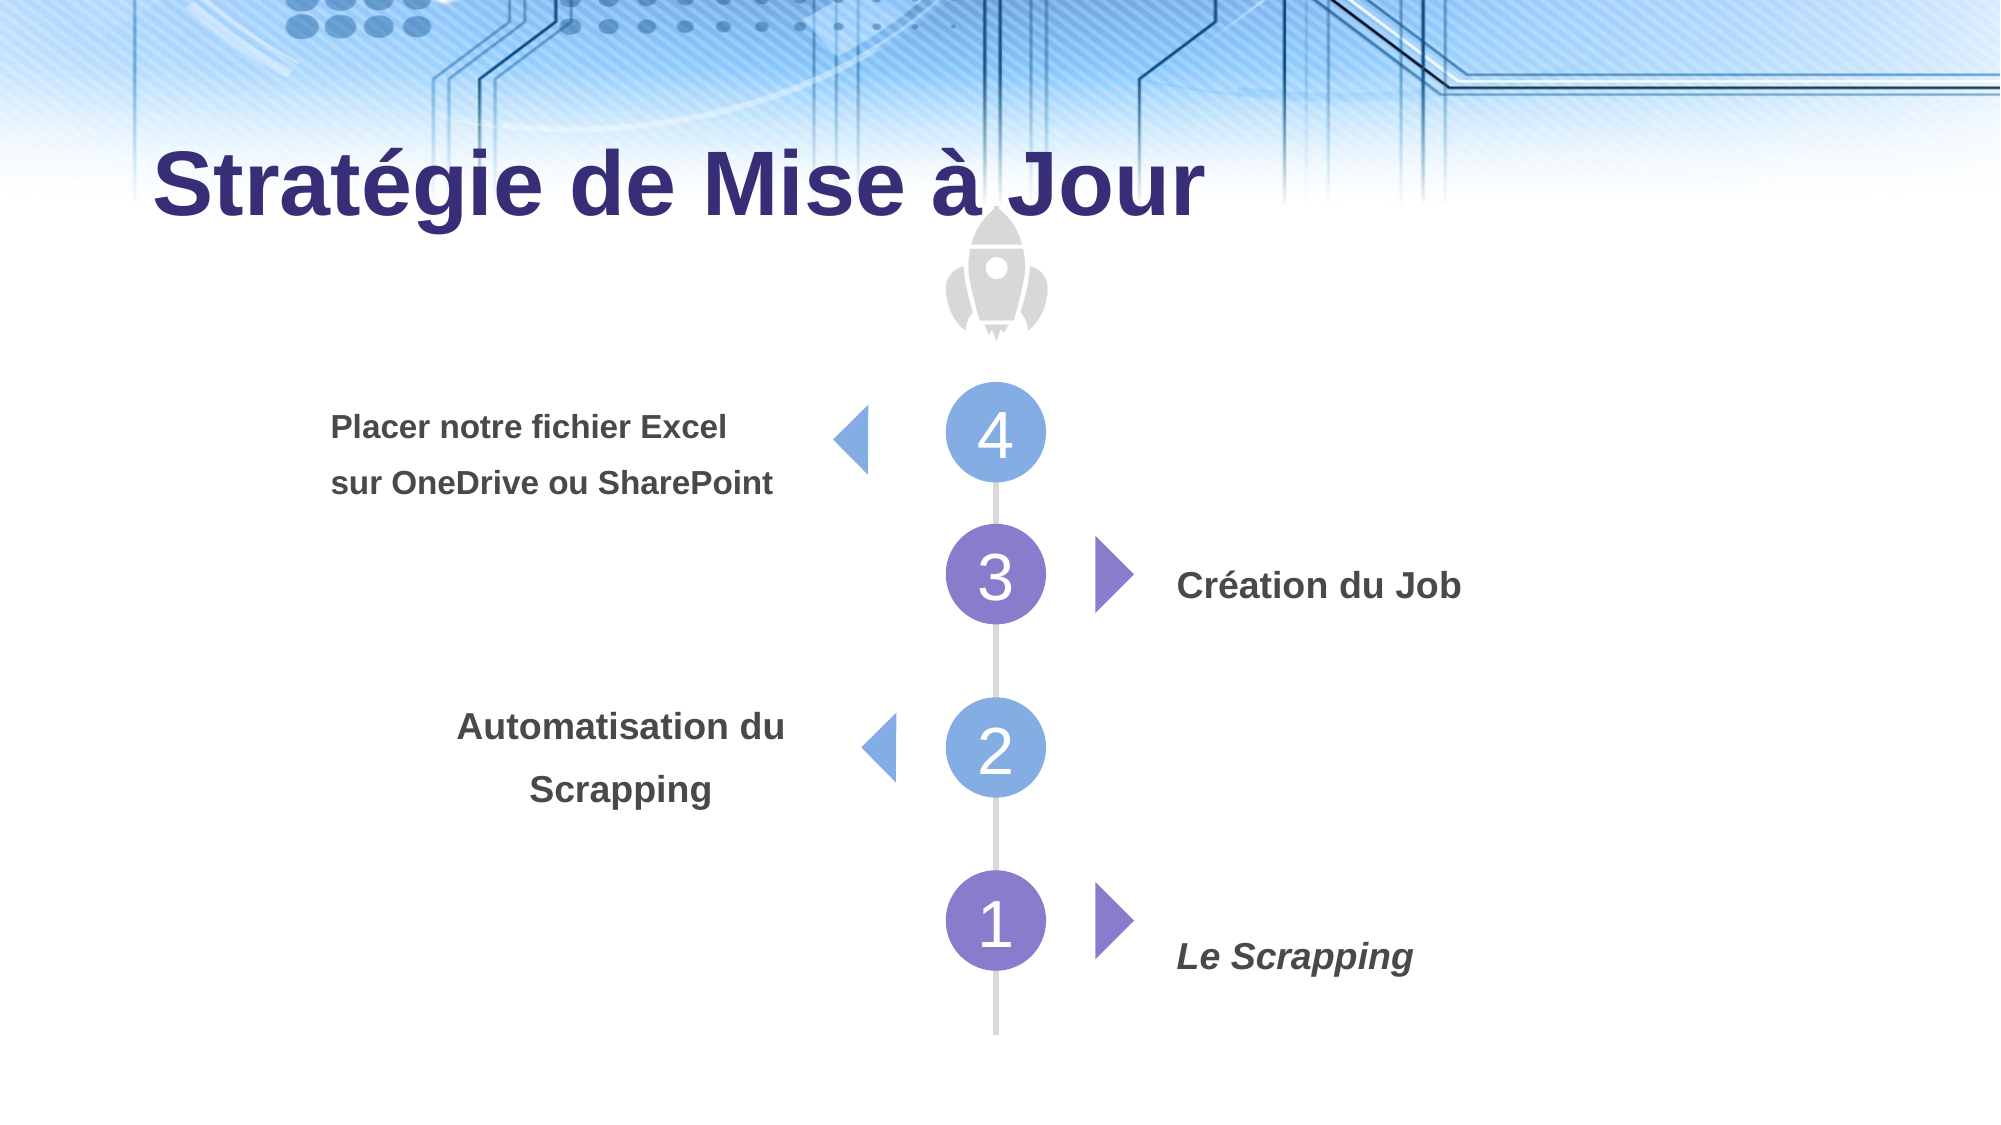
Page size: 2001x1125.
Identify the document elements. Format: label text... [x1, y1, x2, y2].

text_box 1 [996, 870, 1047, 971]
text_box Création du Job [1161, 474, 1586, 674]
text_box [861, 712, 897, 783]
title Stratégie de Mise à Jour [137, 93, 1863, 278]
picture [0, 0, 2000, 454]
text_box 1 [945, 870, 995, 971]
text_box [833, 404, 869, 475]
text_box Automatisation du Scrapping [409, 647, 834, 847]
text_box Placer notre fichier Excel sur OneDrive ou SharePoint [315, 381, 791, 509]
text_box Le Scrapping [1161, 870, 1586, 1020]
text_box 2 [945, 697, 995, 798]
text_box 3 [945, 523, 995, 625]
text_box 3 [996, 523, 1047, 625]
text_box 4 [945, 381, 1047, 483]
text_box [1095, 535, 1134, 613]
text_box 2 [996, 697, 1047, 798]
text_box [1095, 882, 1134, 960]
